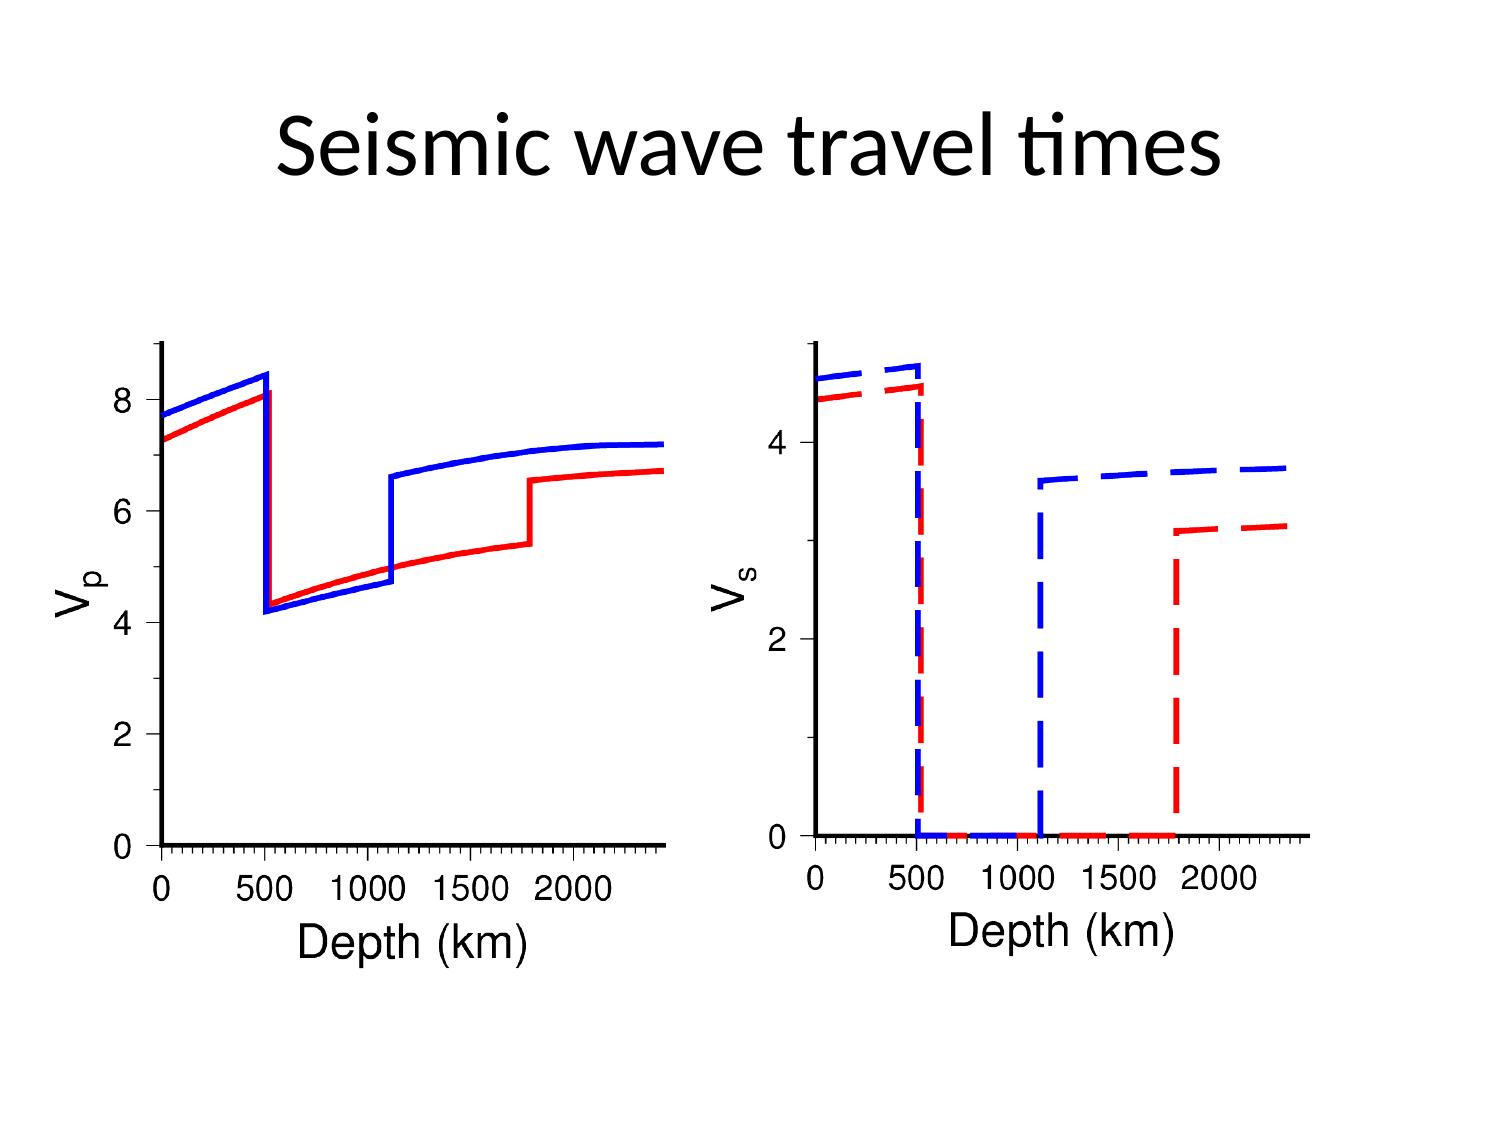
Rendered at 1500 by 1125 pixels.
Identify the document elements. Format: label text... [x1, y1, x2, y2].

picture [711, 341, 1310, 958]
title Seismic wave travel times [75, 45, 1425, 233]
picture [55, 341, 666, 969]
